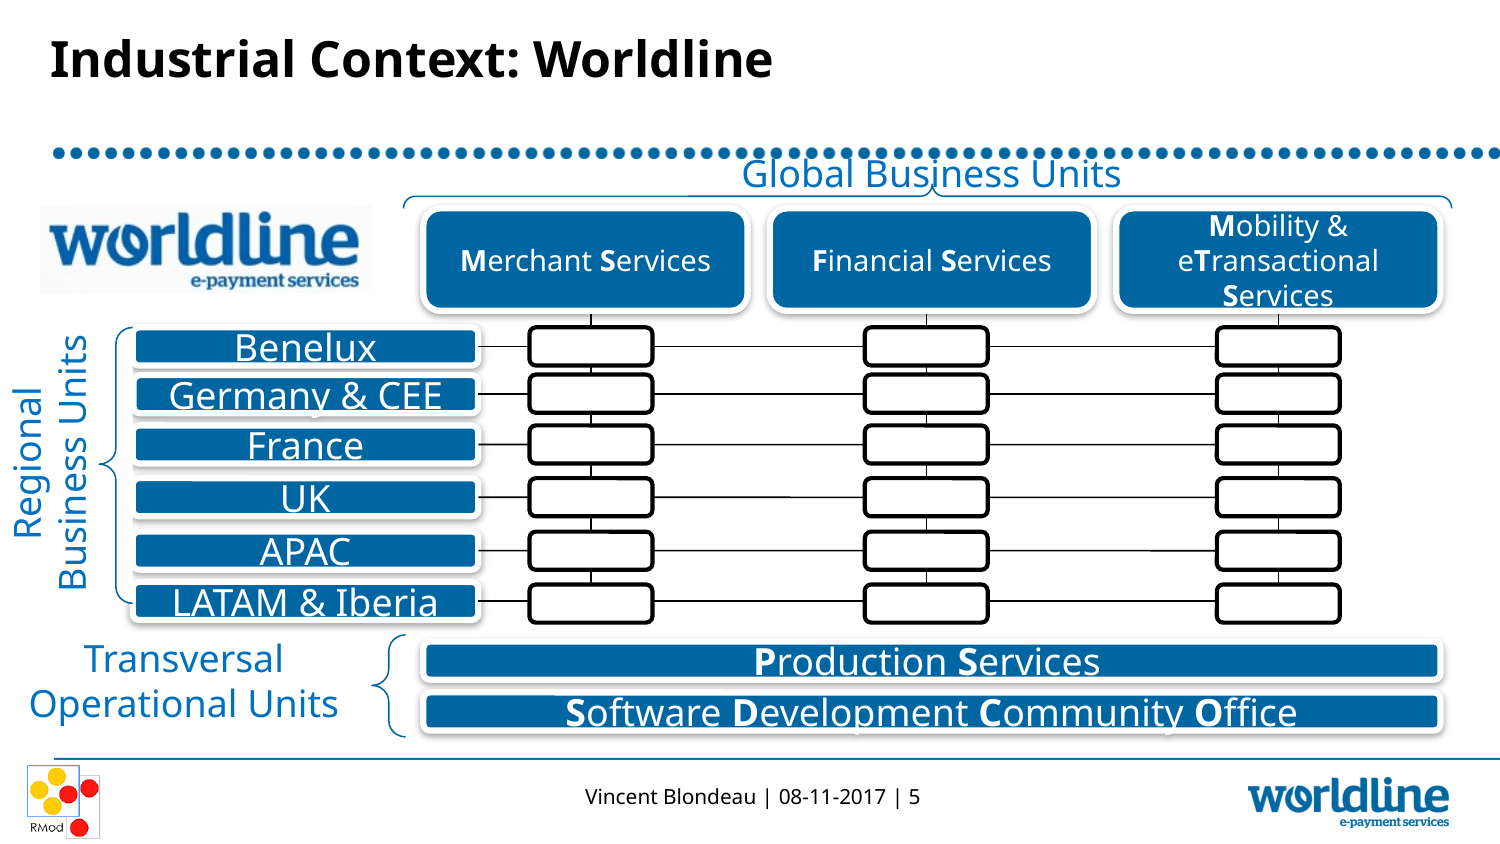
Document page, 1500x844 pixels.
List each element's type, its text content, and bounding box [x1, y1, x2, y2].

picture [0, 0, 1500, 844]
title Industrial Context: Worldline [35, 20, 1471, 139]
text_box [0, 142, 1452, 738]
